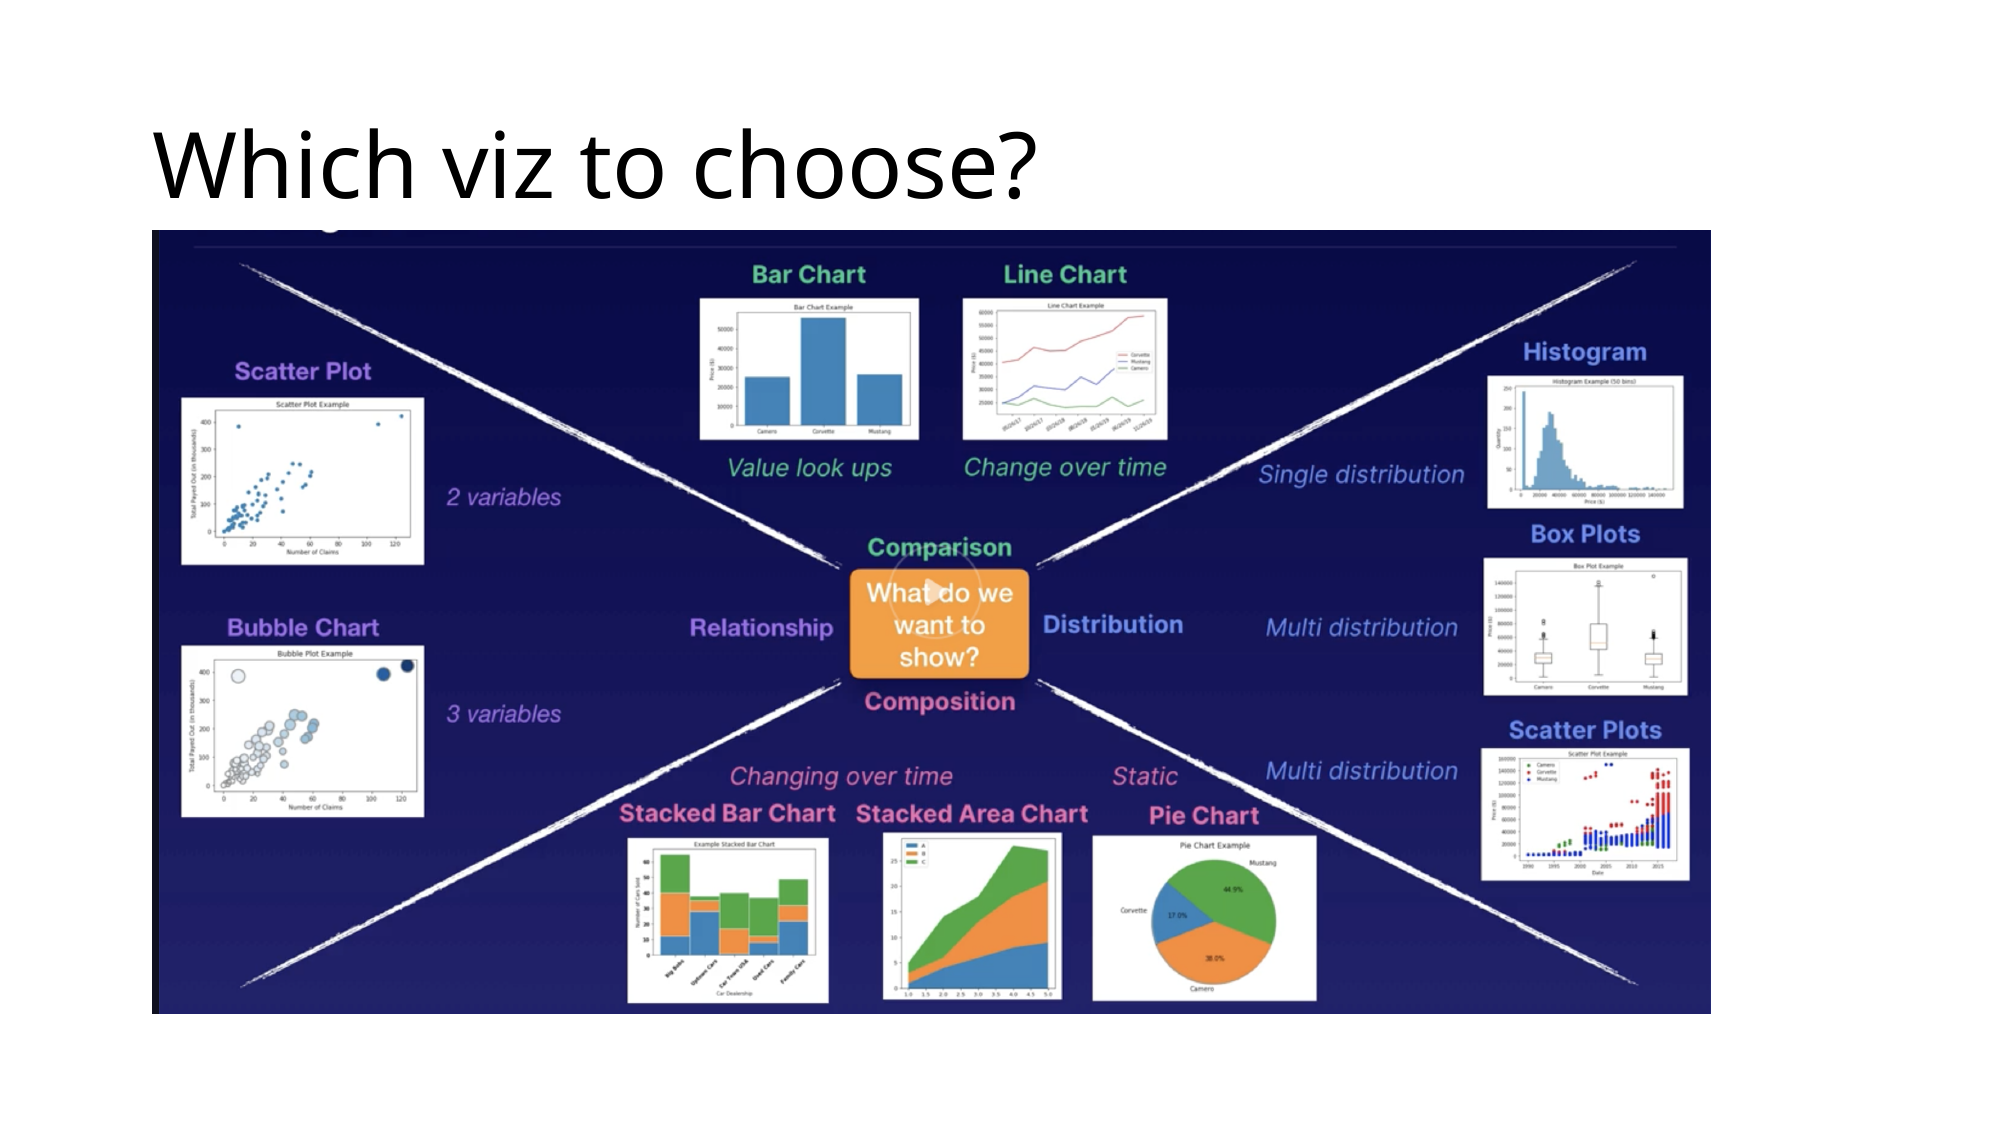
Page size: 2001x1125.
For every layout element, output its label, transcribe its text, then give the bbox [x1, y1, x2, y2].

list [151, 230, 1711, 1014]
title Which viz to choose? [137, 59, 1863, 278]
